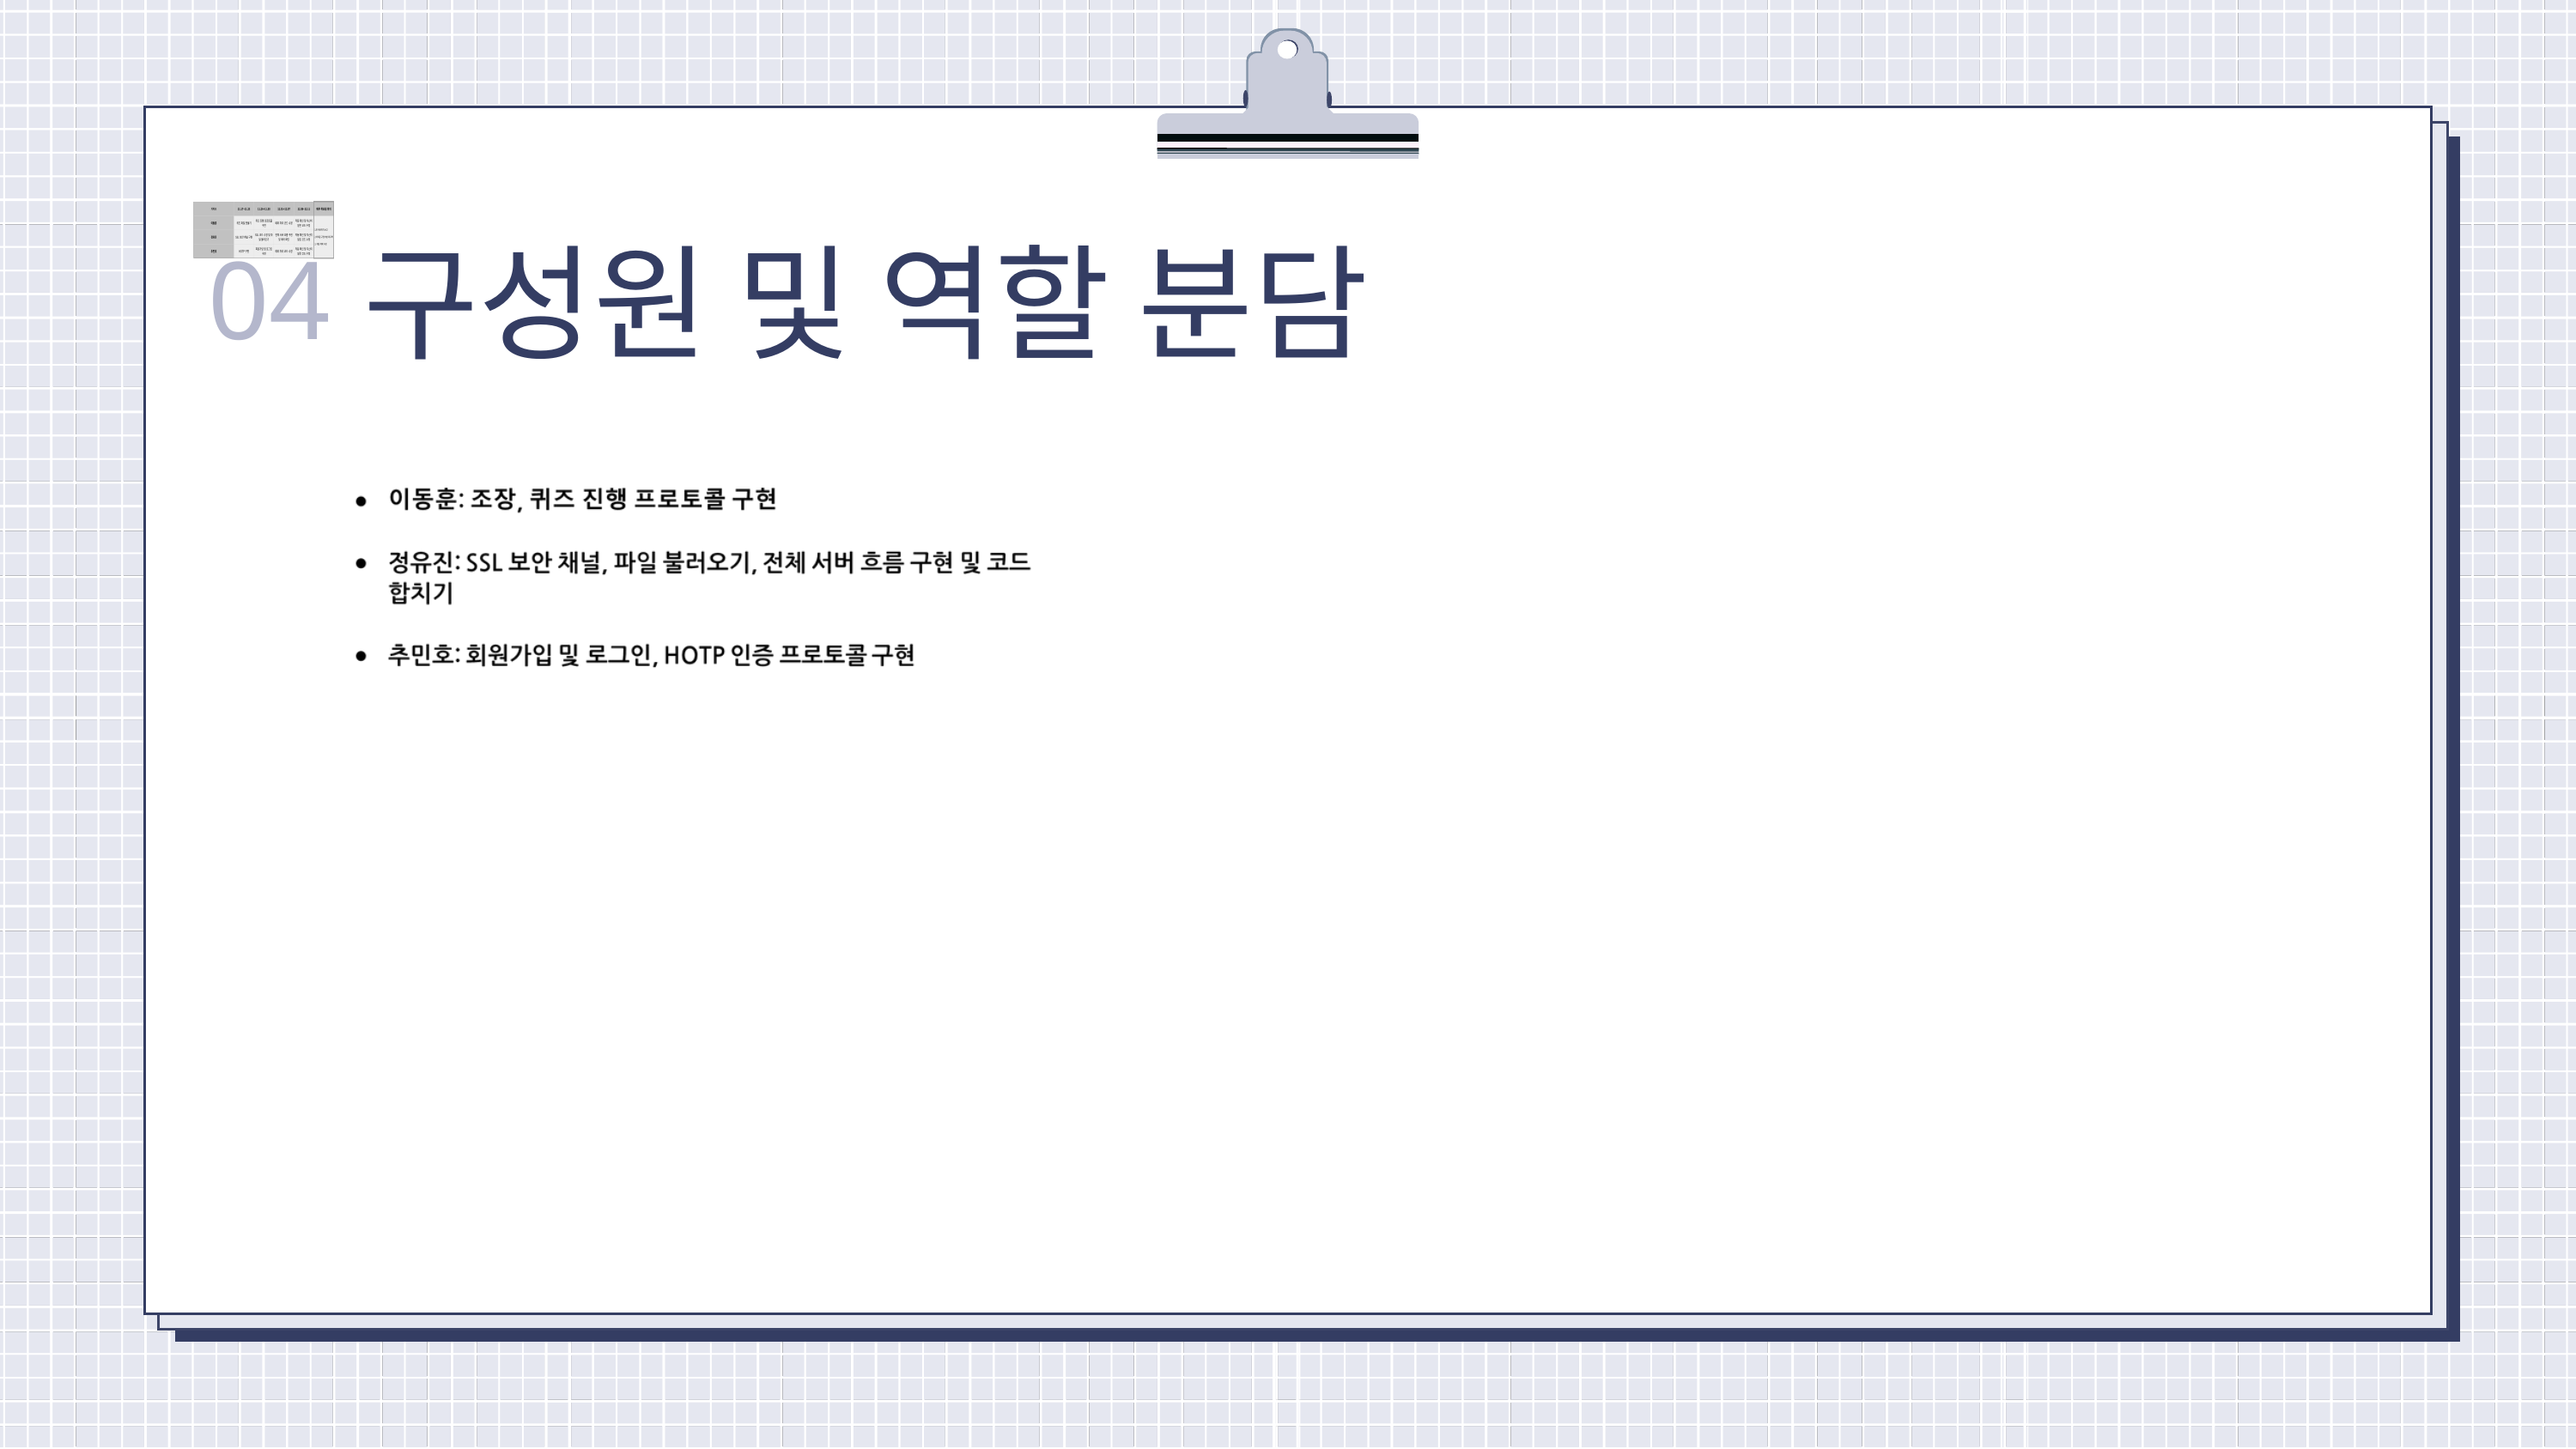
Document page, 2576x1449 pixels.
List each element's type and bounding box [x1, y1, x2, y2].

text_box [0, 0, 2576, 1449]
text_box [144, 106, 2461, 1342]
text_box [328, 808, 2247, 1449]
text_box [1157, 27, 1419, 160]
